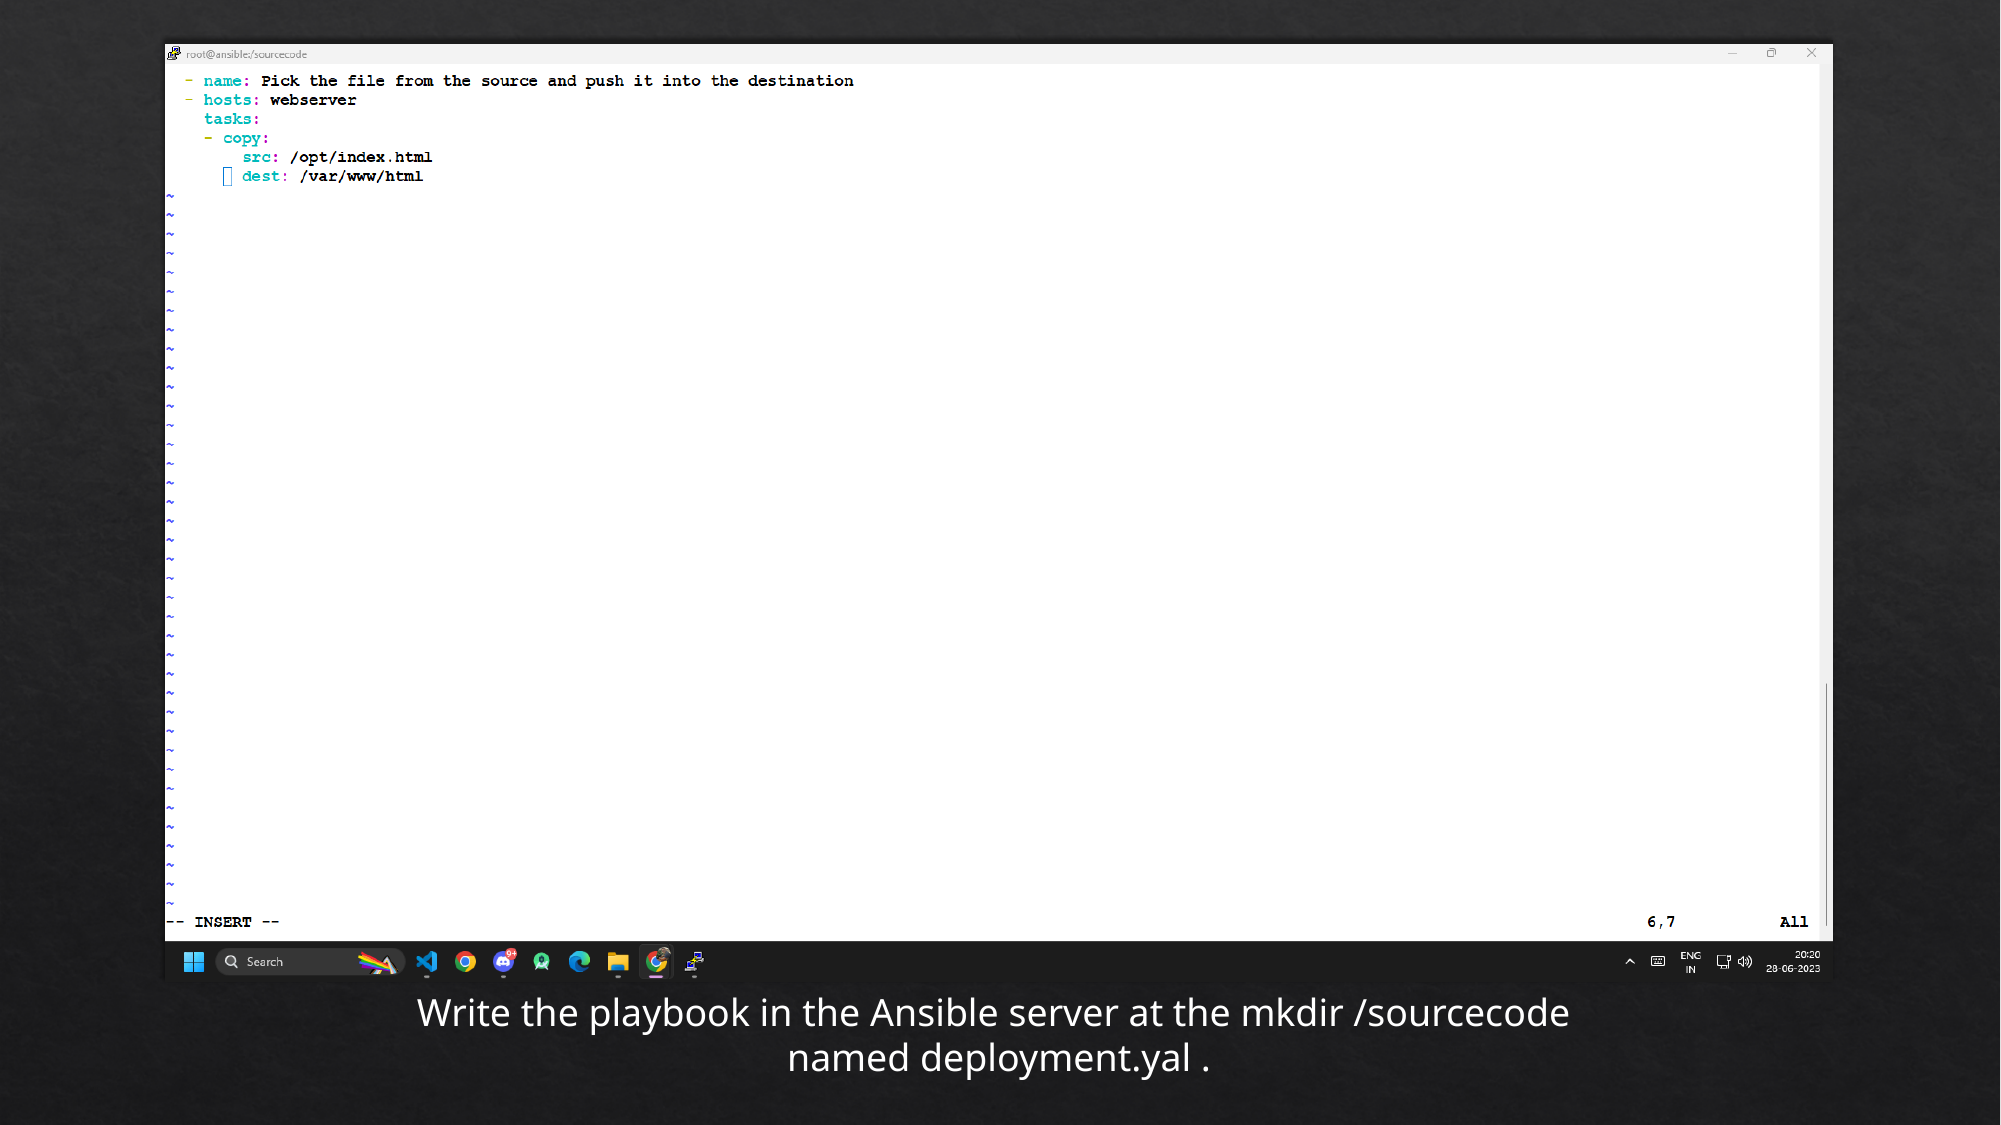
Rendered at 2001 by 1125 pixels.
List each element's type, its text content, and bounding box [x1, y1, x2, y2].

text_box Write the playbook in the Ansible server at the mkdir /sourcecode named deployment.yal . [402, 994, 1597, 1087]
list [164, 39, 1834, 982]
